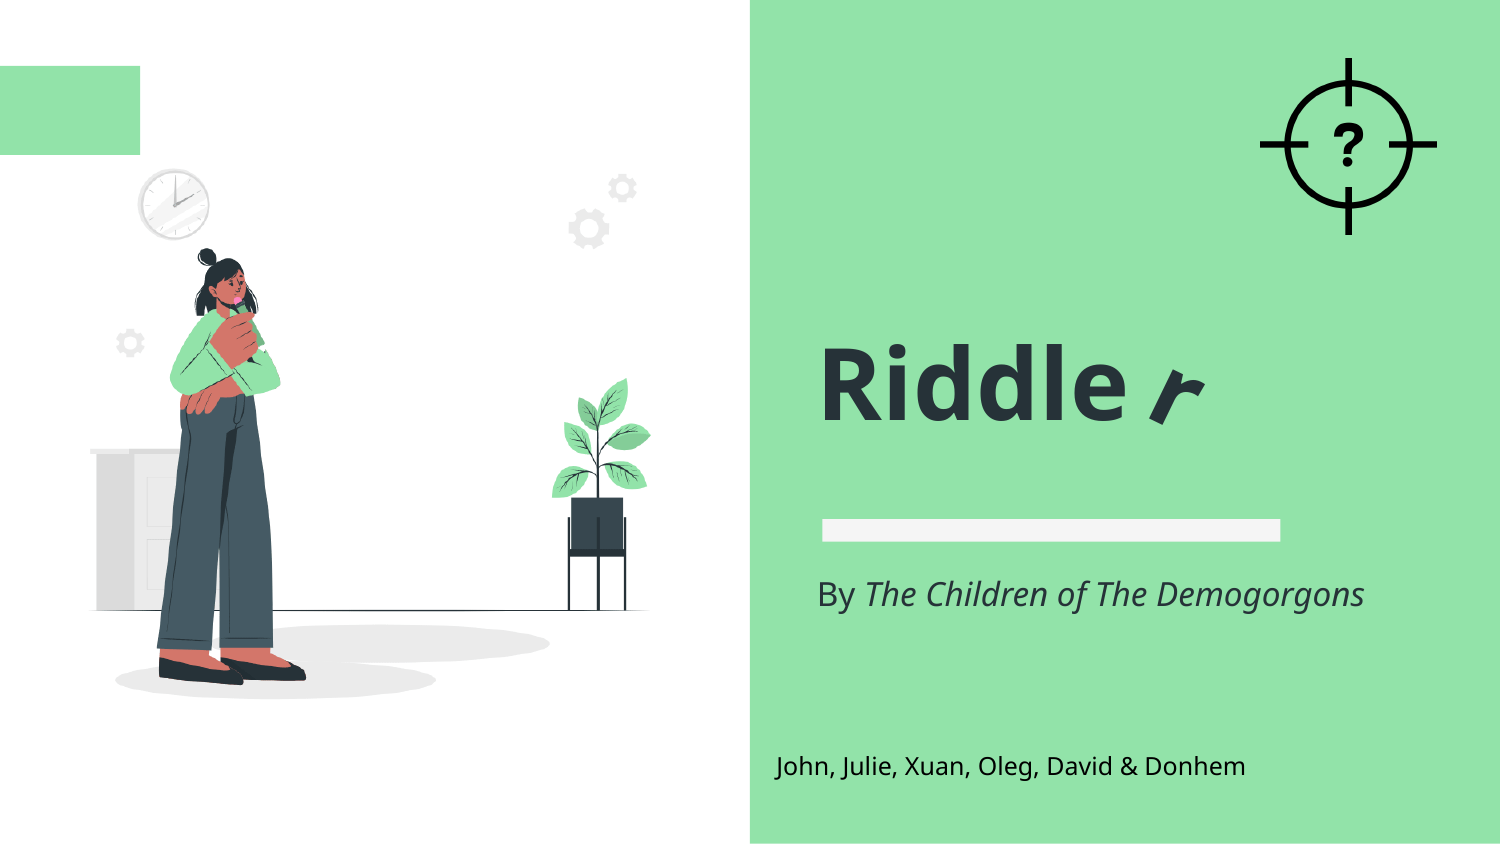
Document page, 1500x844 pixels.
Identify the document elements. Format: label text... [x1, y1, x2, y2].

picture [1260, 58, 1437, 235]
subtitle By The Children of The Demogorgons [801, 559, 1383, 627]
text_box [822, 519, 1215, 542]
picture [49, 102, 689, 742]
text_box John, Julie, Xuan, Oleg, David & Donhem [724, 735, 1299, 796]
title r [1093, 264, 1500, 680]
text_box [0, 65, 141, 155]
title Riddle [801, 260, 1383, 502]
